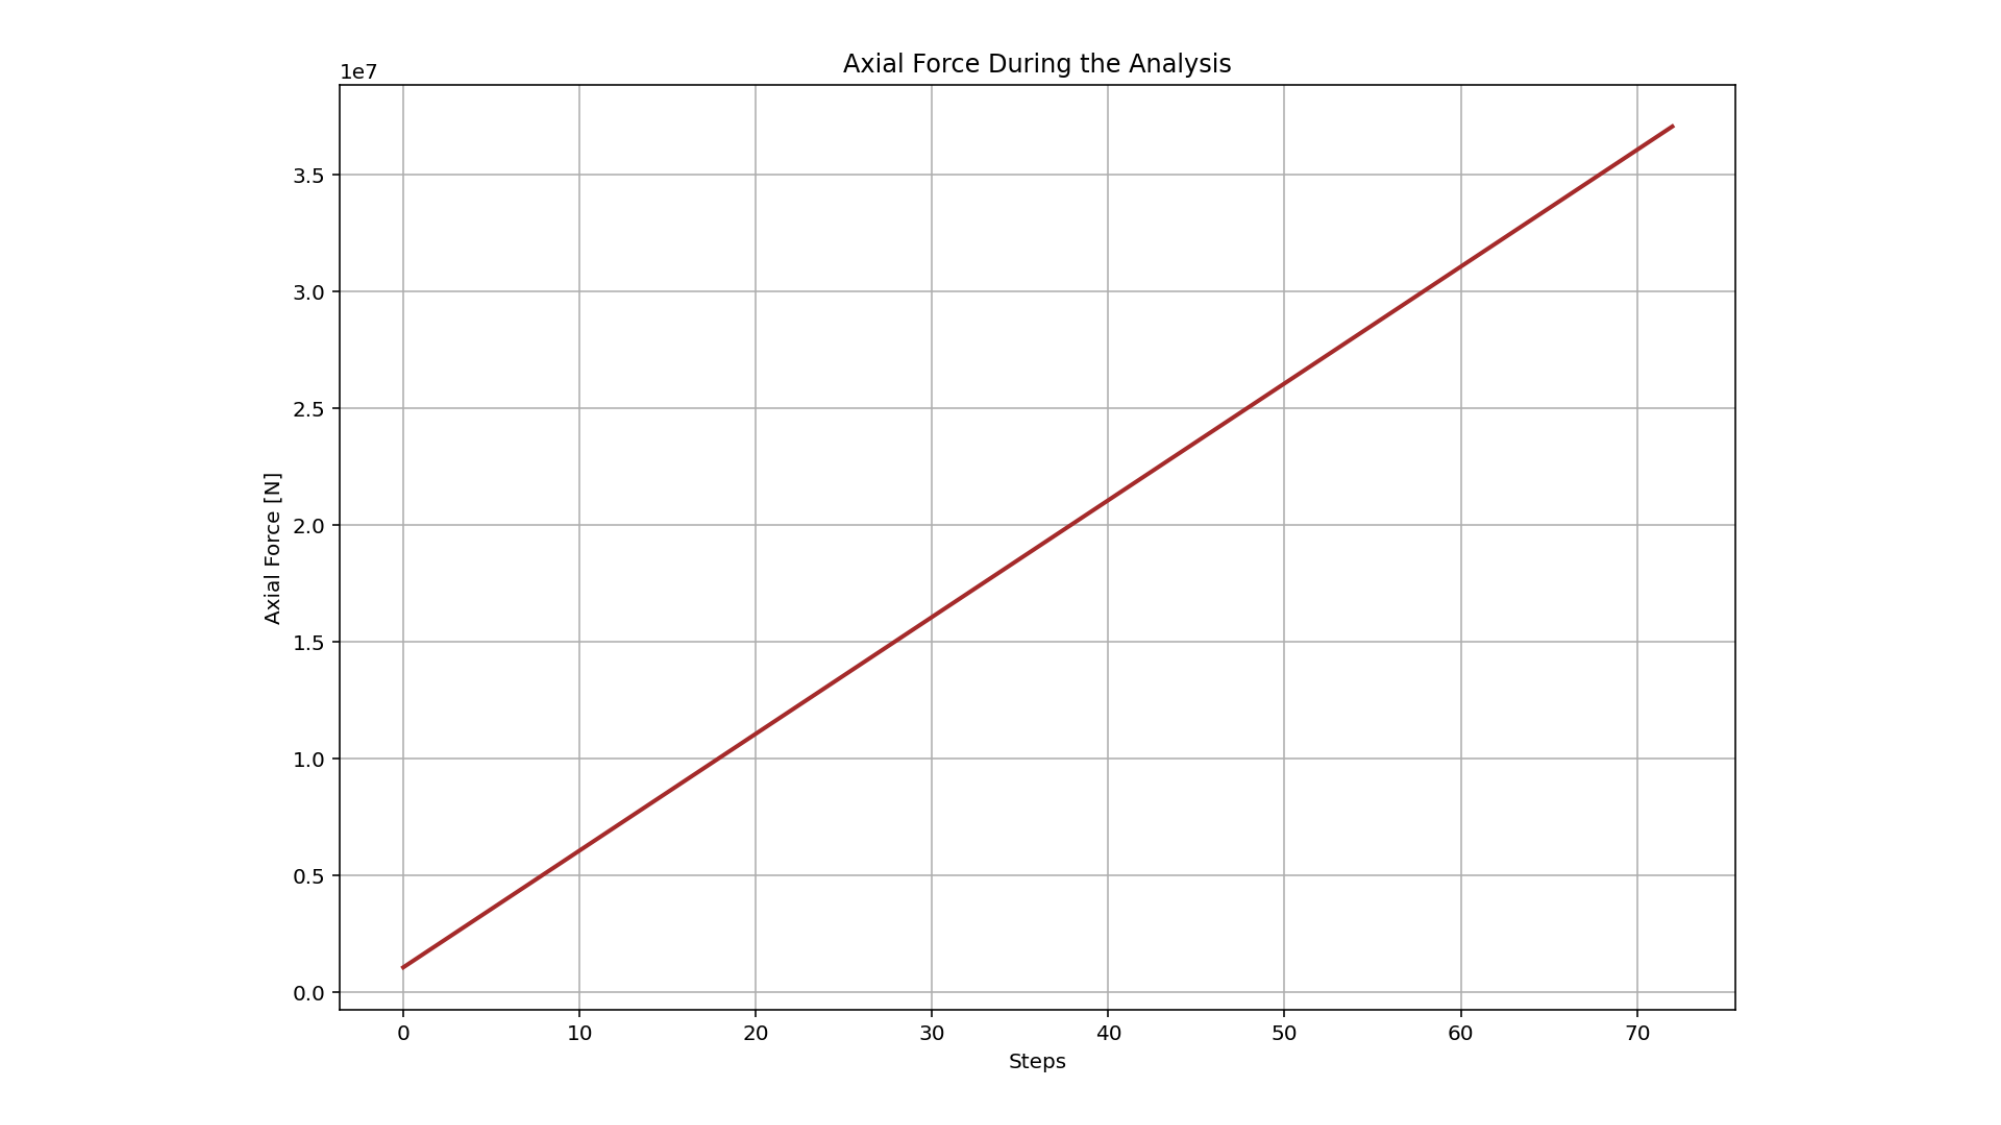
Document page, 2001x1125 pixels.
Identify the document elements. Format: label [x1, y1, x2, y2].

picture [249, 37, 1751, 1087]
